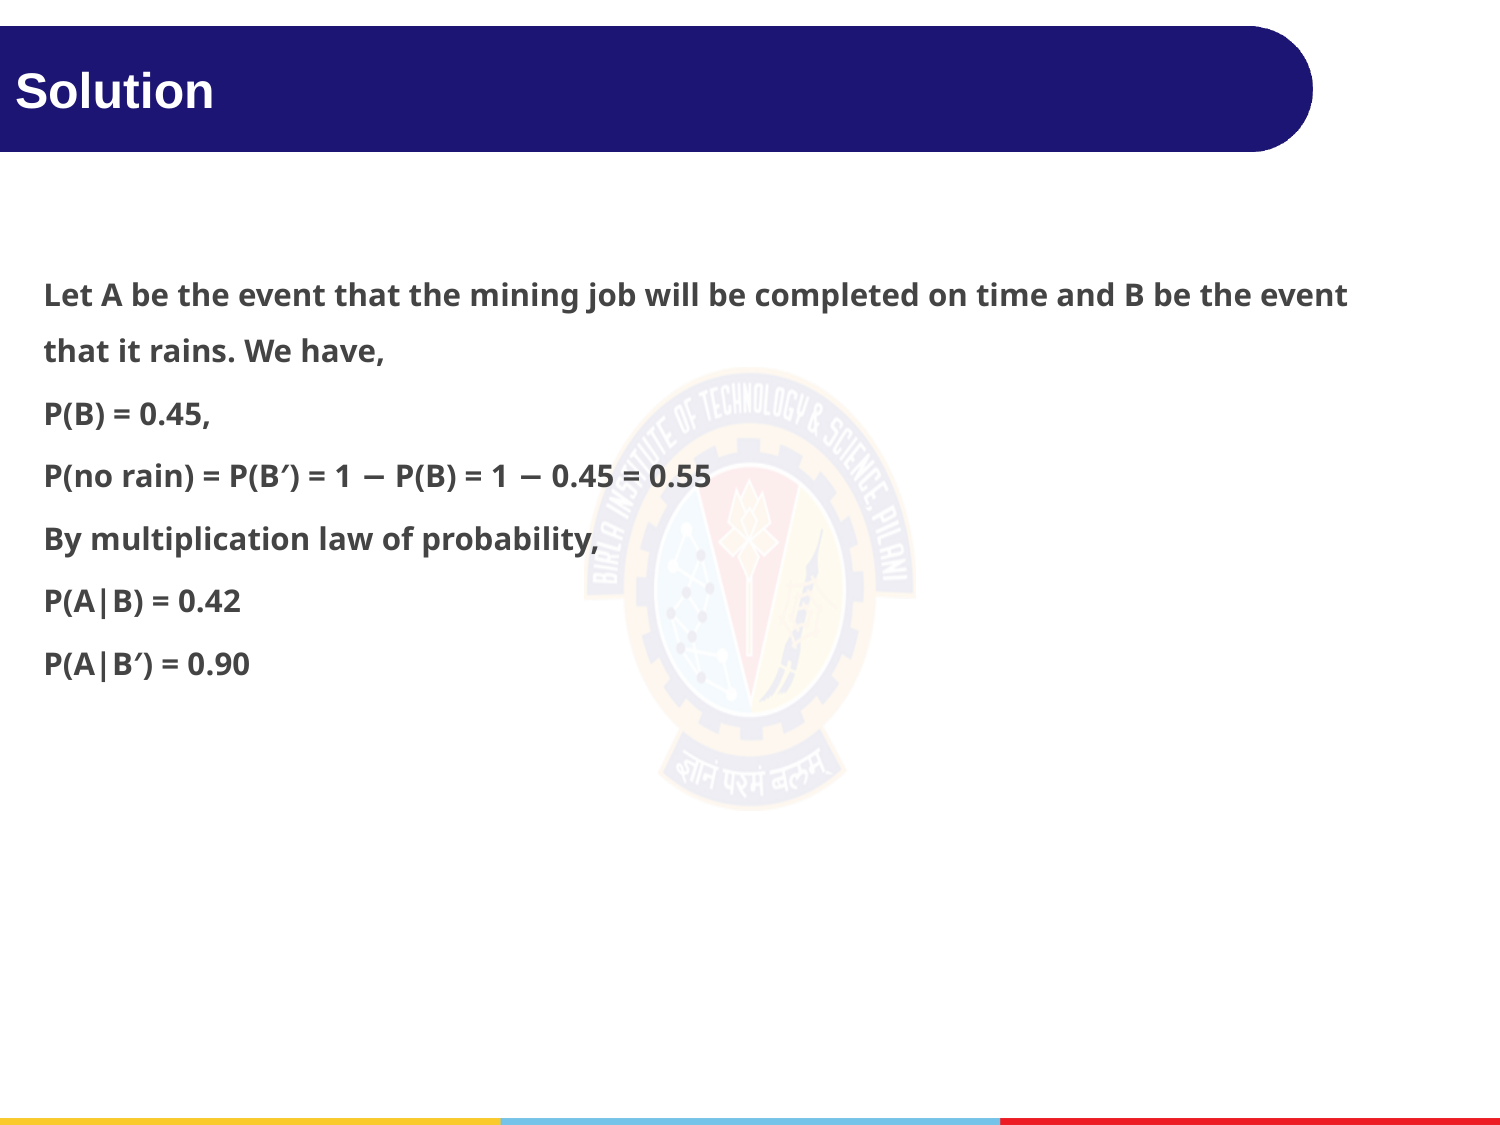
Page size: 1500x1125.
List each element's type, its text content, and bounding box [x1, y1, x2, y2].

title Solution [0, 26, 1250, 152]
picture [0, 1118, 1500, 1125]
list Let A be the event that the mining job will be completed on time and B be the event that it rains. We have, P(B) = 0.45, P(no rain) = P(B′) = 1 − P(B) = 1 − 0.45 = 0.55 By multiplication law of probability, P(A|B) = 0.42 P(A|B′) = 0.90 [28, 249, 1379, 992]
picture [1250, 26, 1313, 152]
